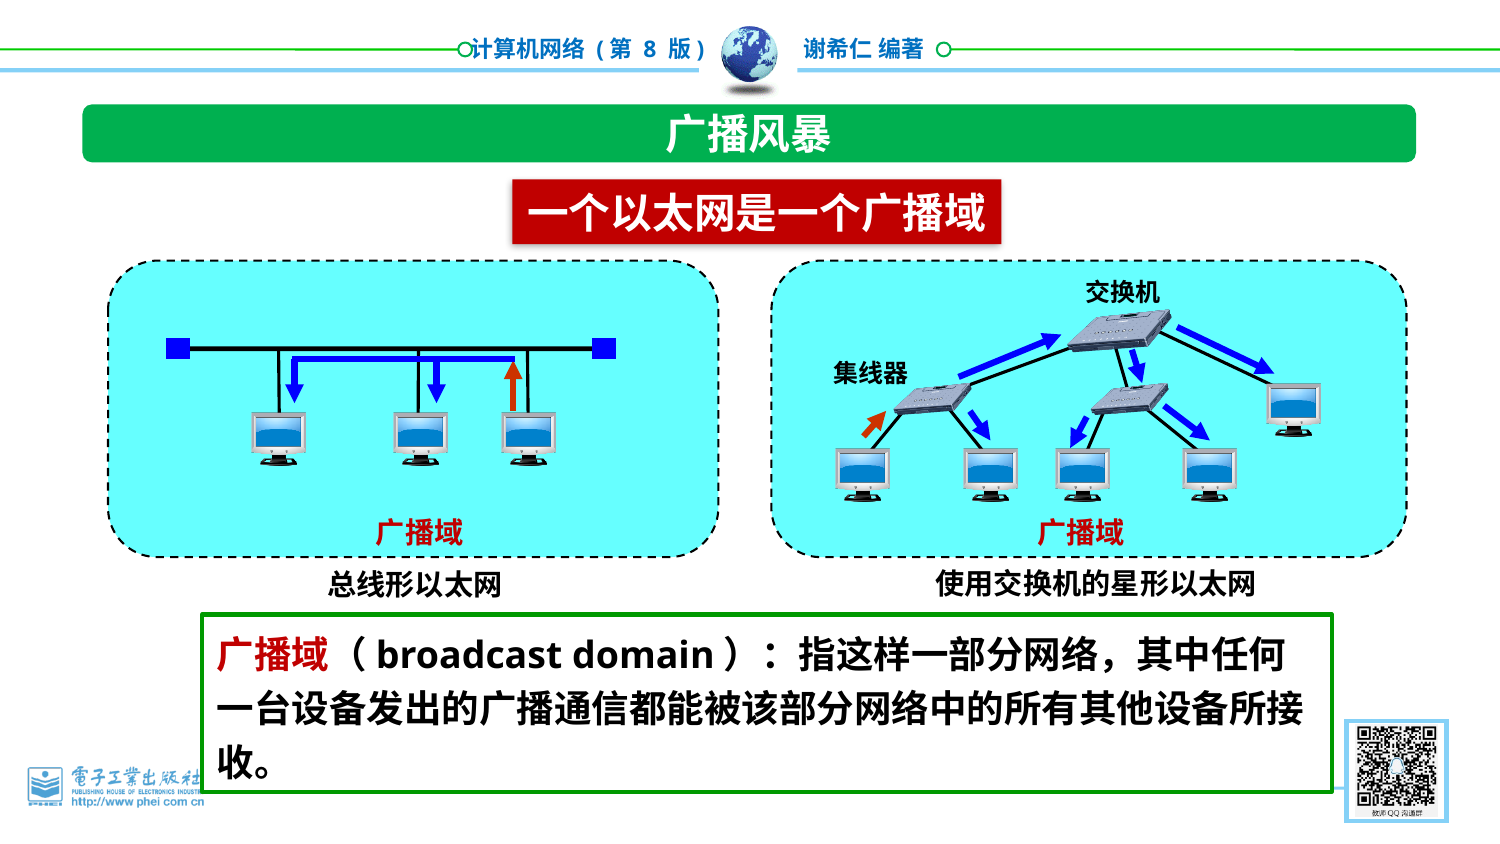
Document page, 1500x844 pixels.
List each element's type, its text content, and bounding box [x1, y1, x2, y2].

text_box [167, 338, 616, 467]
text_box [291, 358, 515, 404]
text_box 一个以太网是一个广播域 [512, 179, 1002, 245]
picture [1355, 724, 1438, 817]
text_box 广播风暴 [650, 100, 848, 166]
text_box [771, 260, 1407, 558]
text_box 使用交换机的星形以太网 [920, 558, 1273, 609]
picture [719, 24, 779, 100]
text_box [108, 260, 719, 558]
text_box [82, 104, 650, 163]
text_box 广播域 [1022, 512, 1140, 557]
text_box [813, 268, 1325, 503]
text_box 总线形以太网 [312, 559, 518, 609]
picture [23, 764, 208, 809]
text_box 广播域 [360, 507, 479, 557]
text_box [848, 104, 1417, 163]
text_box 广播域（broadcast domain）：指这样一部分网络，其中任何一台设备发出的广播通信都能被该部分网络中的所有其他设备所接收。 [200, 612, 1334, 794]
